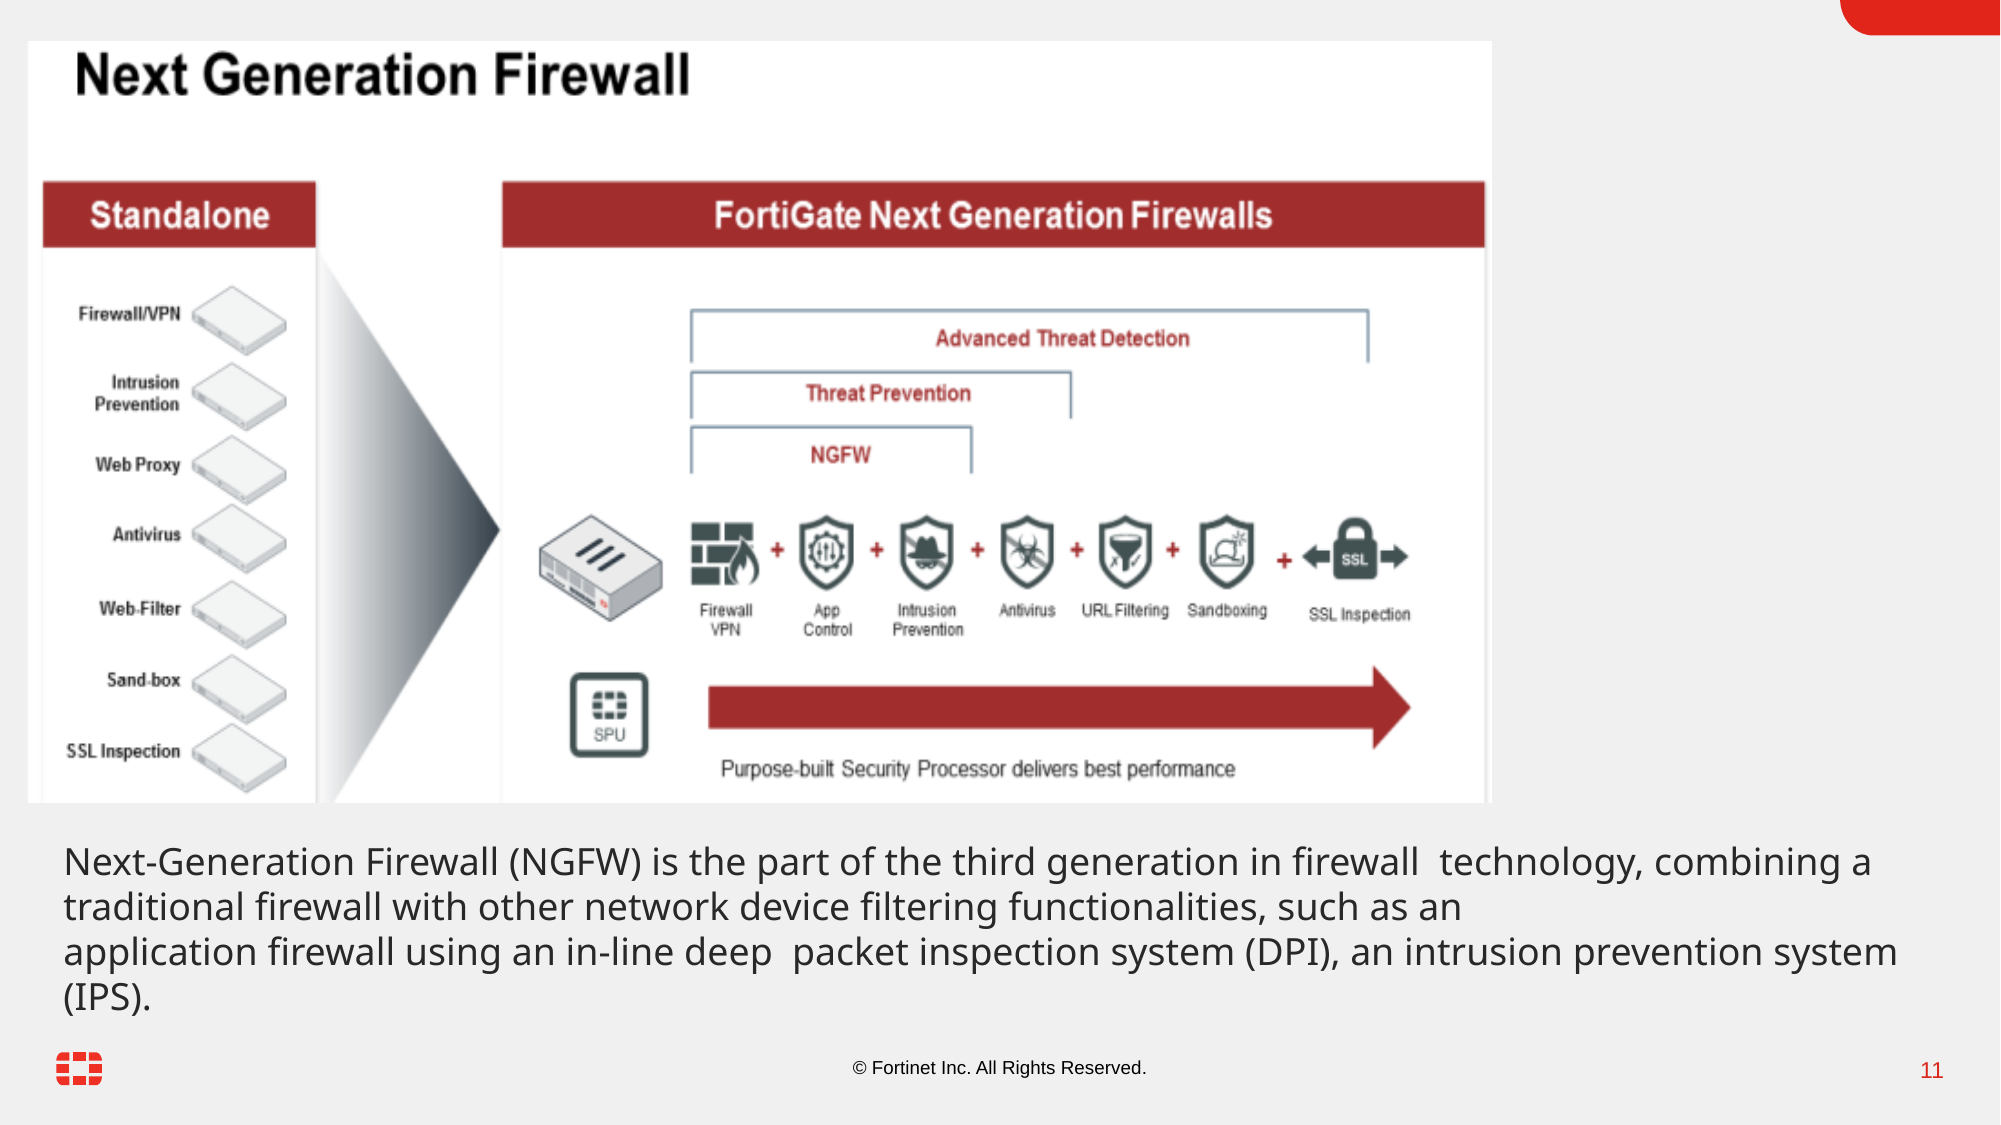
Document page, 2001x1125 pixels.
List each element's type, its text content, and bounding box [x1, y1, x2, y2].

text_box Next-Generation Firewall (NGFW) is the part of the third generation in firewall technology, combining a traditional firewall with other network device filtering functionalities, such as an application firewall using an in-line deep packet inspection system (DPI), an intrusion prevention system (IPS). [48, 831, 1927, 1026]
picture [27, 41, 1492, 803]
